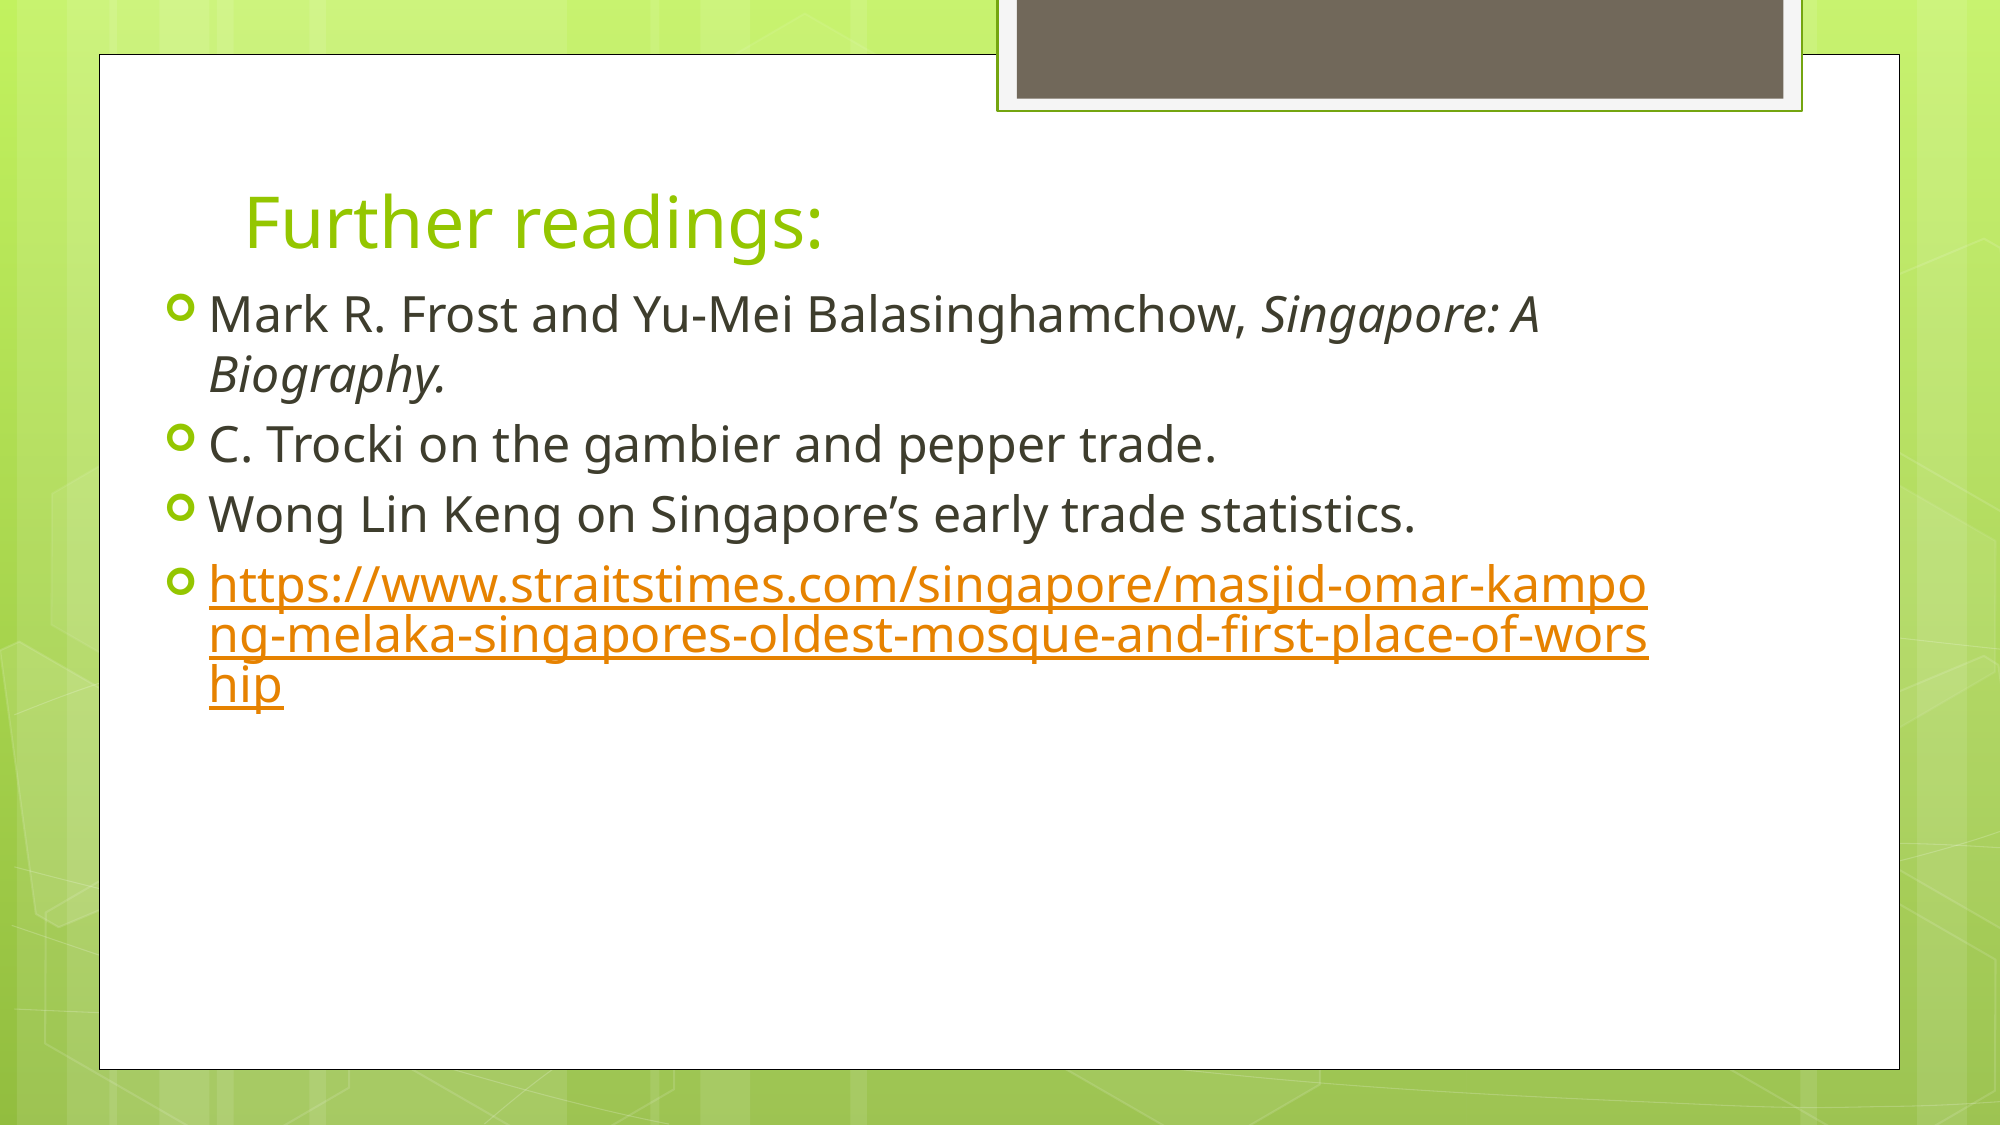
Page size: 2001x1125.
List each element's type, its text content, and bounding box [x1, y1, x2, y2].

list Mark R. Frost and Yu-Mei Balasinghamchow, Singapore: A Biography. C. Trocki on the gambier and pepper trade. Wong Lin Keng on Singapore’s early trade statistics. https://www.straitstimes.com/singapore/masjid-omar-kampong-melaka-singapores-oldest-mosque-and-first-place-of-worship [137, 274, 1675, 851]
title Further readings: [228, 168, 1765, 357]
